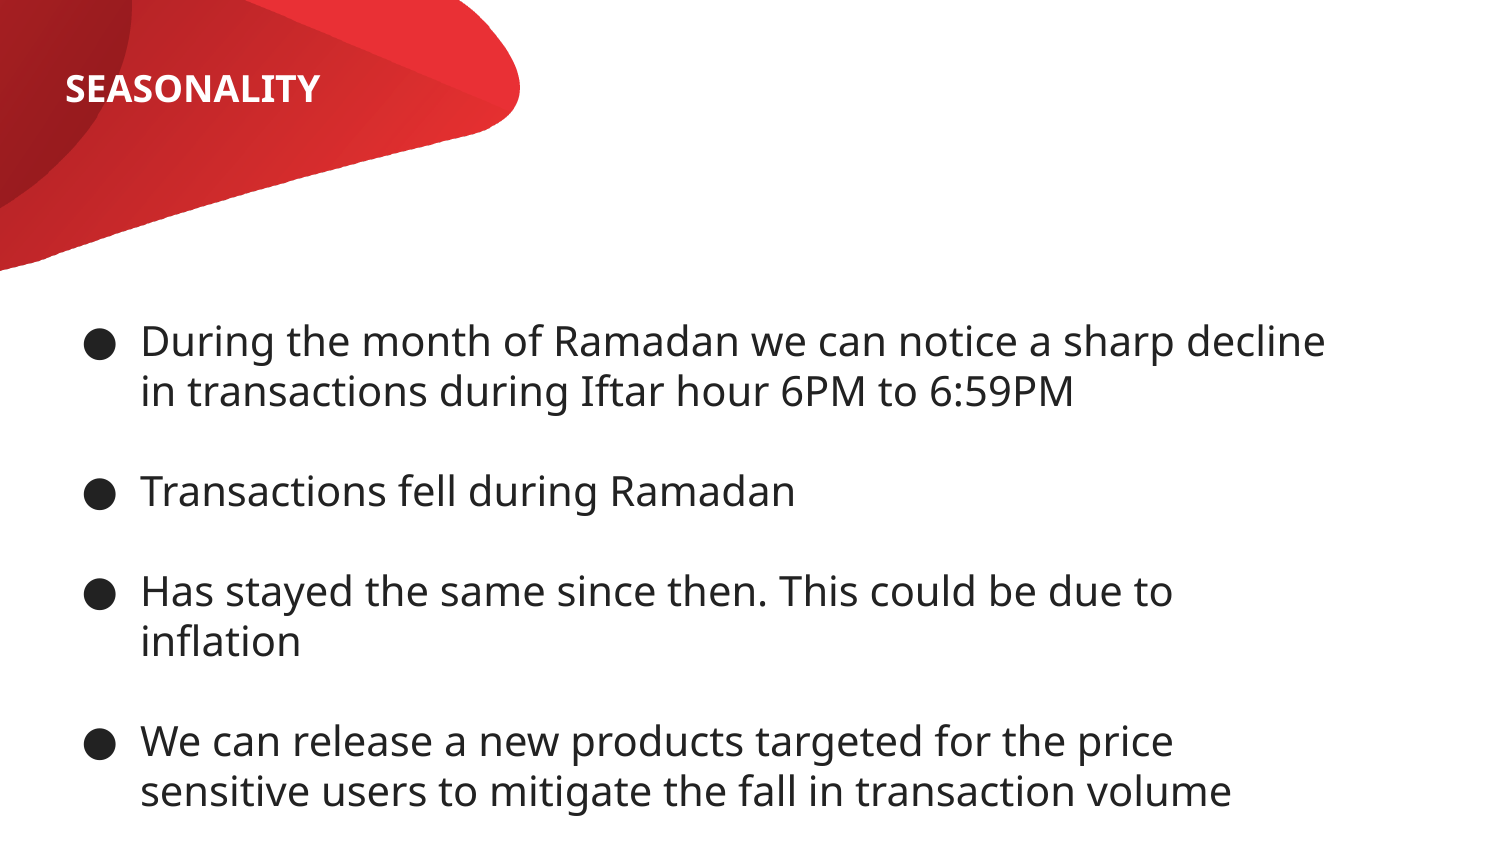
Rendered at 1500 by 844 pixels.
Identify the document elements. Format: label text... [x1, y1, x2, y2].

subtitle SEASONALITY [50, 50, 462, 135]
picture [0, 0, 1500, 782]
text_box During the month of Ramadan we can notice a sharp decline in transactions during Iftar hour 6PM to 6:59PM Transactions fell during Ramadan Has stayed the same since then. This could be due to inflation We can release a new products targeted for the price sensitive users to mitigate the fall in transaction volume [49, 249, 1361, 802]
